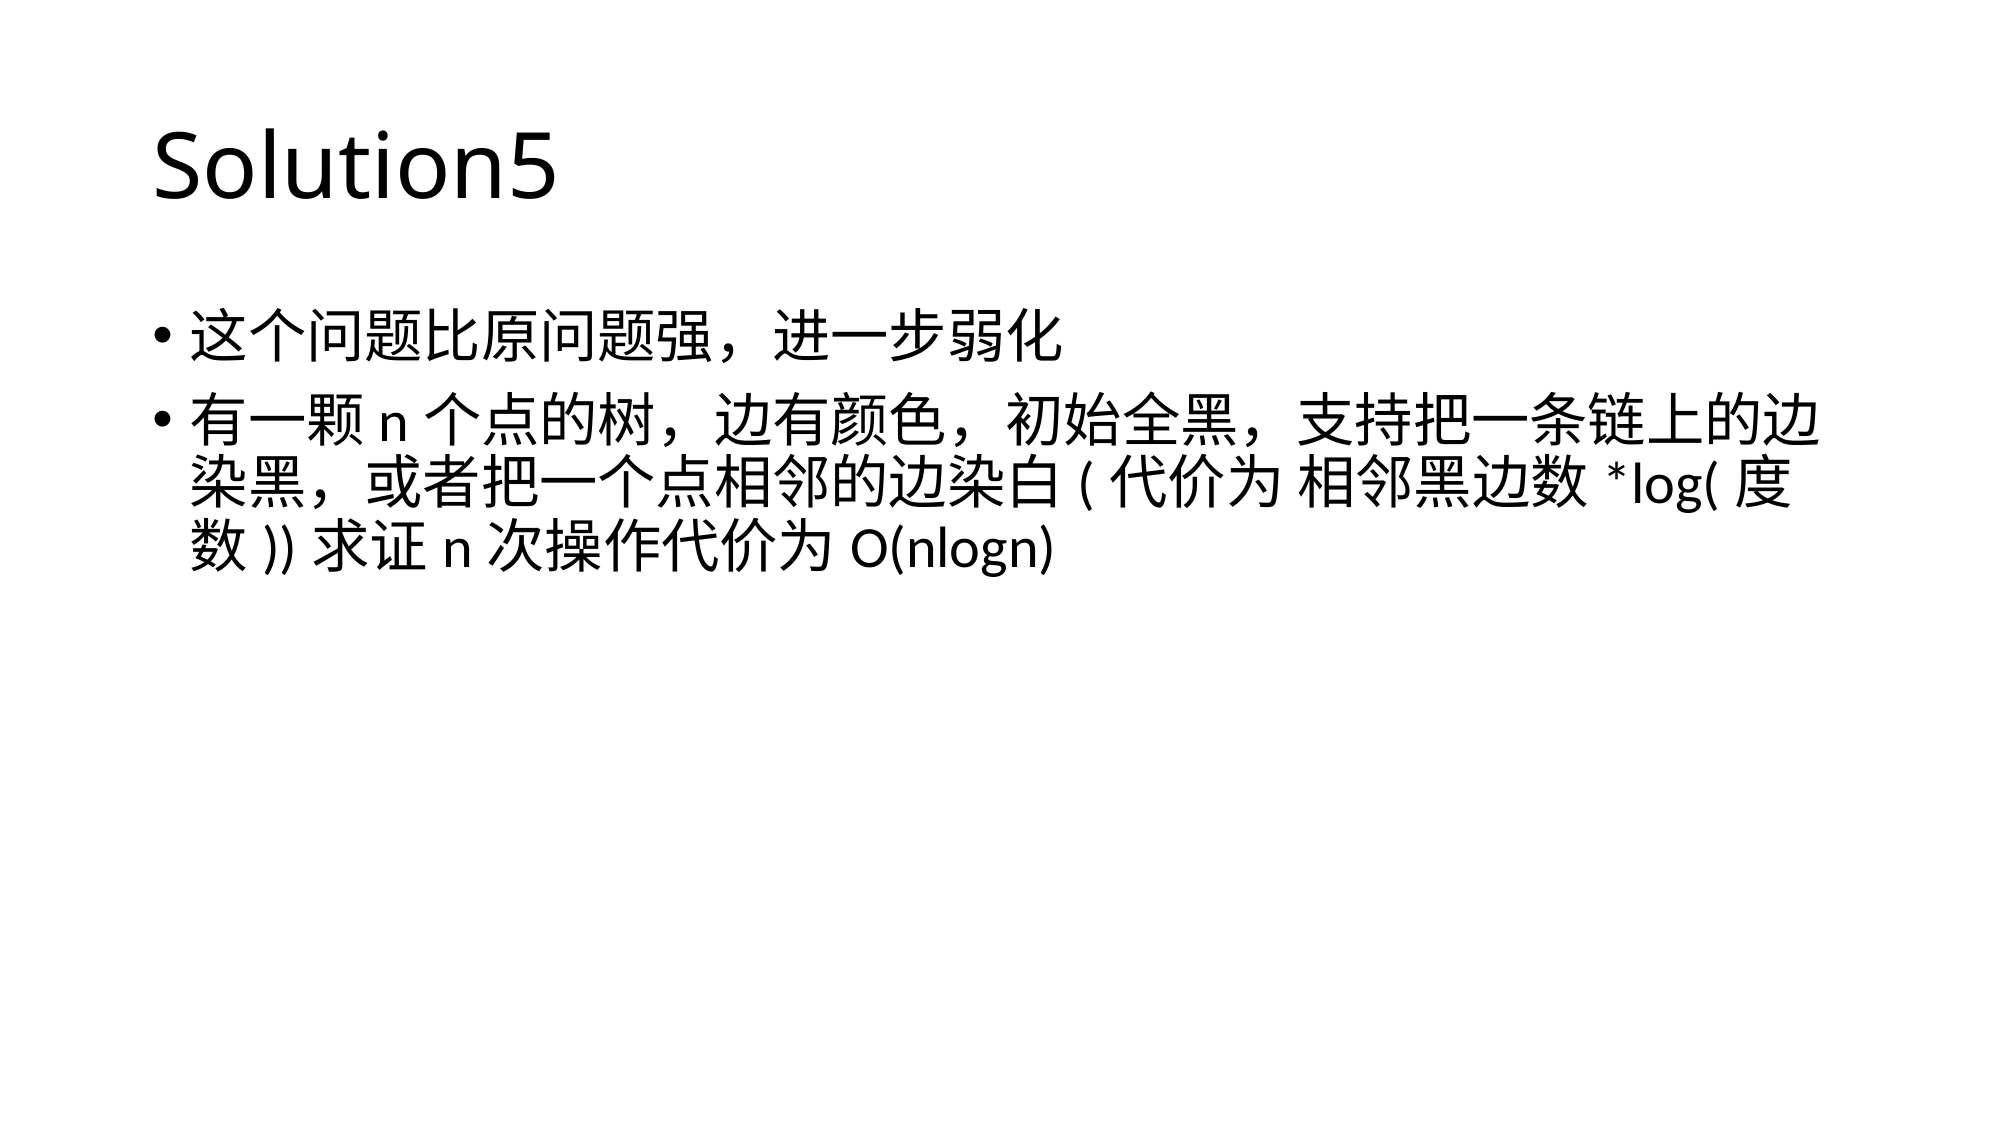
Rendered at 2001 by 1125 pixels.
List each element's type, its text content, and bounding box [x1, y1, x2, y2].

list 这个问题比原问题强，进一步弱化 有一颗n个点的树，边有颜色，初始全黑，支持把一条链上的边染黑，或者把一个点相邻的边染白(代价为 相邻黑边数*log(度数))求证n次操作代价为O(nlogn) [137, 299, 1863, 1014]
title Solution5 [137, 59, 1863, 278]
